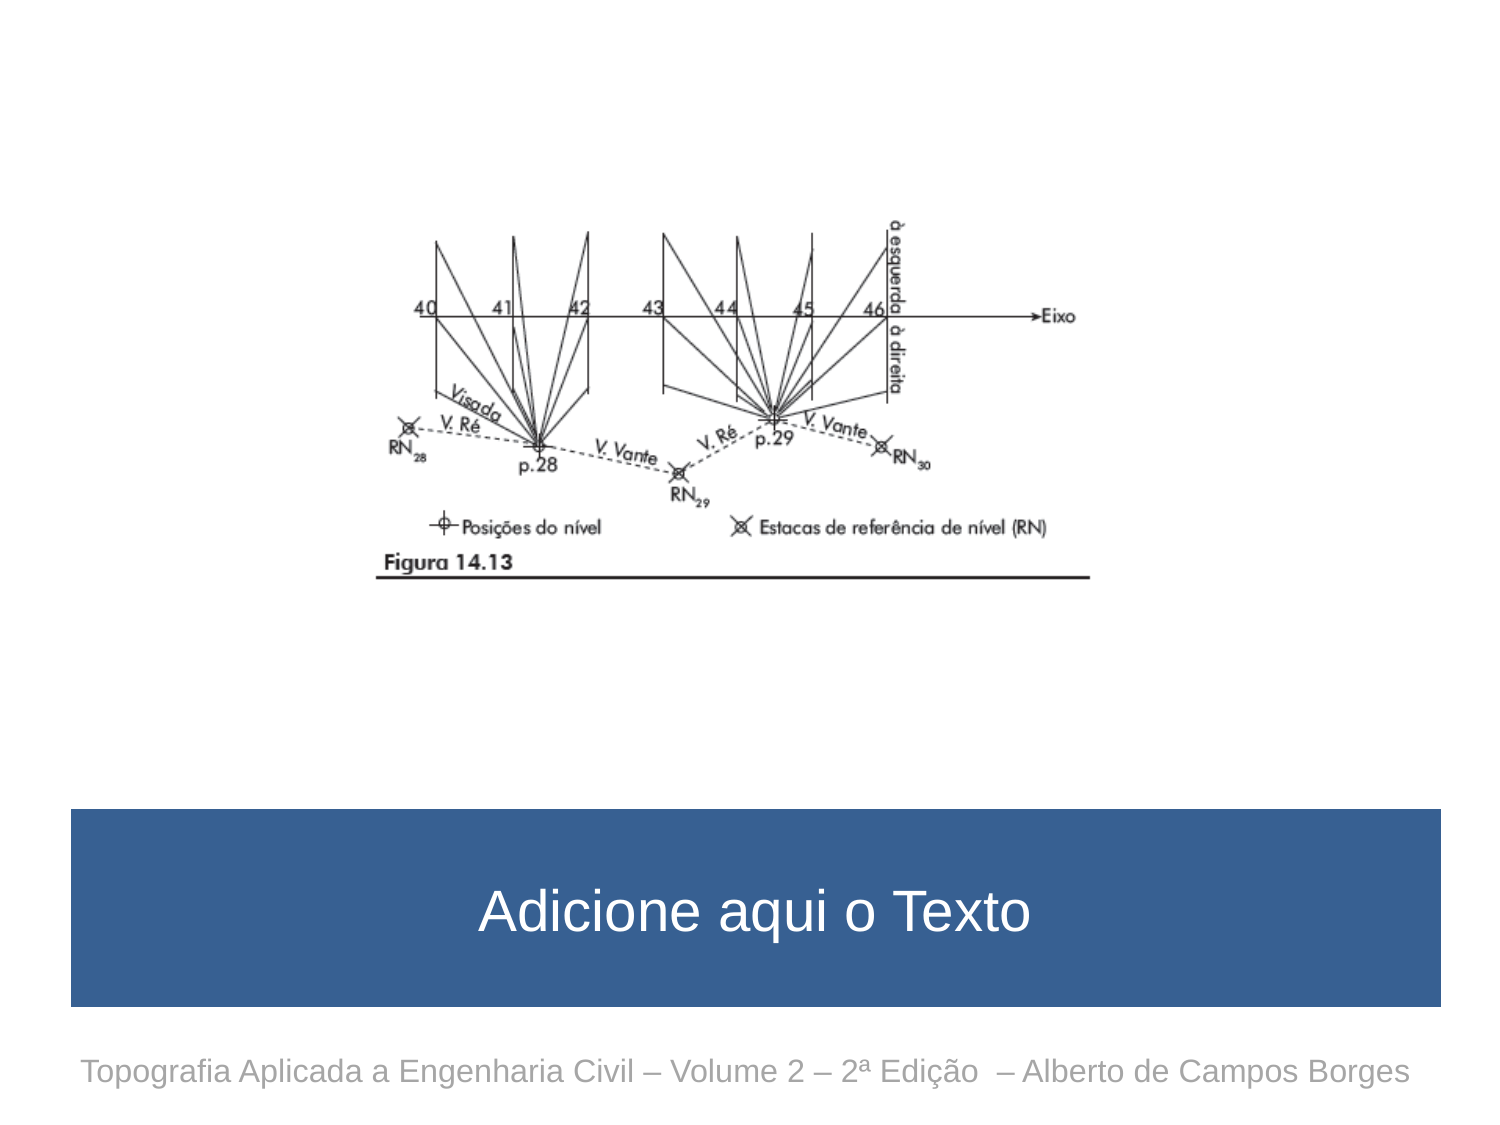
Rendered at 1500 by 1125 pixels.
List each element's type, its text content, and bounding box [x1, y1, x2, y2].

footer Topografia Aplicada a Engenharia Civil – Volume 2 – 2ª Edição – Alberto de Campos Borges [0, 1042, 1500, 1103]
picture [370, 219, 1120, 592]
text_box Adicione aqui o Texto [70, 808, 1442, 1008]
